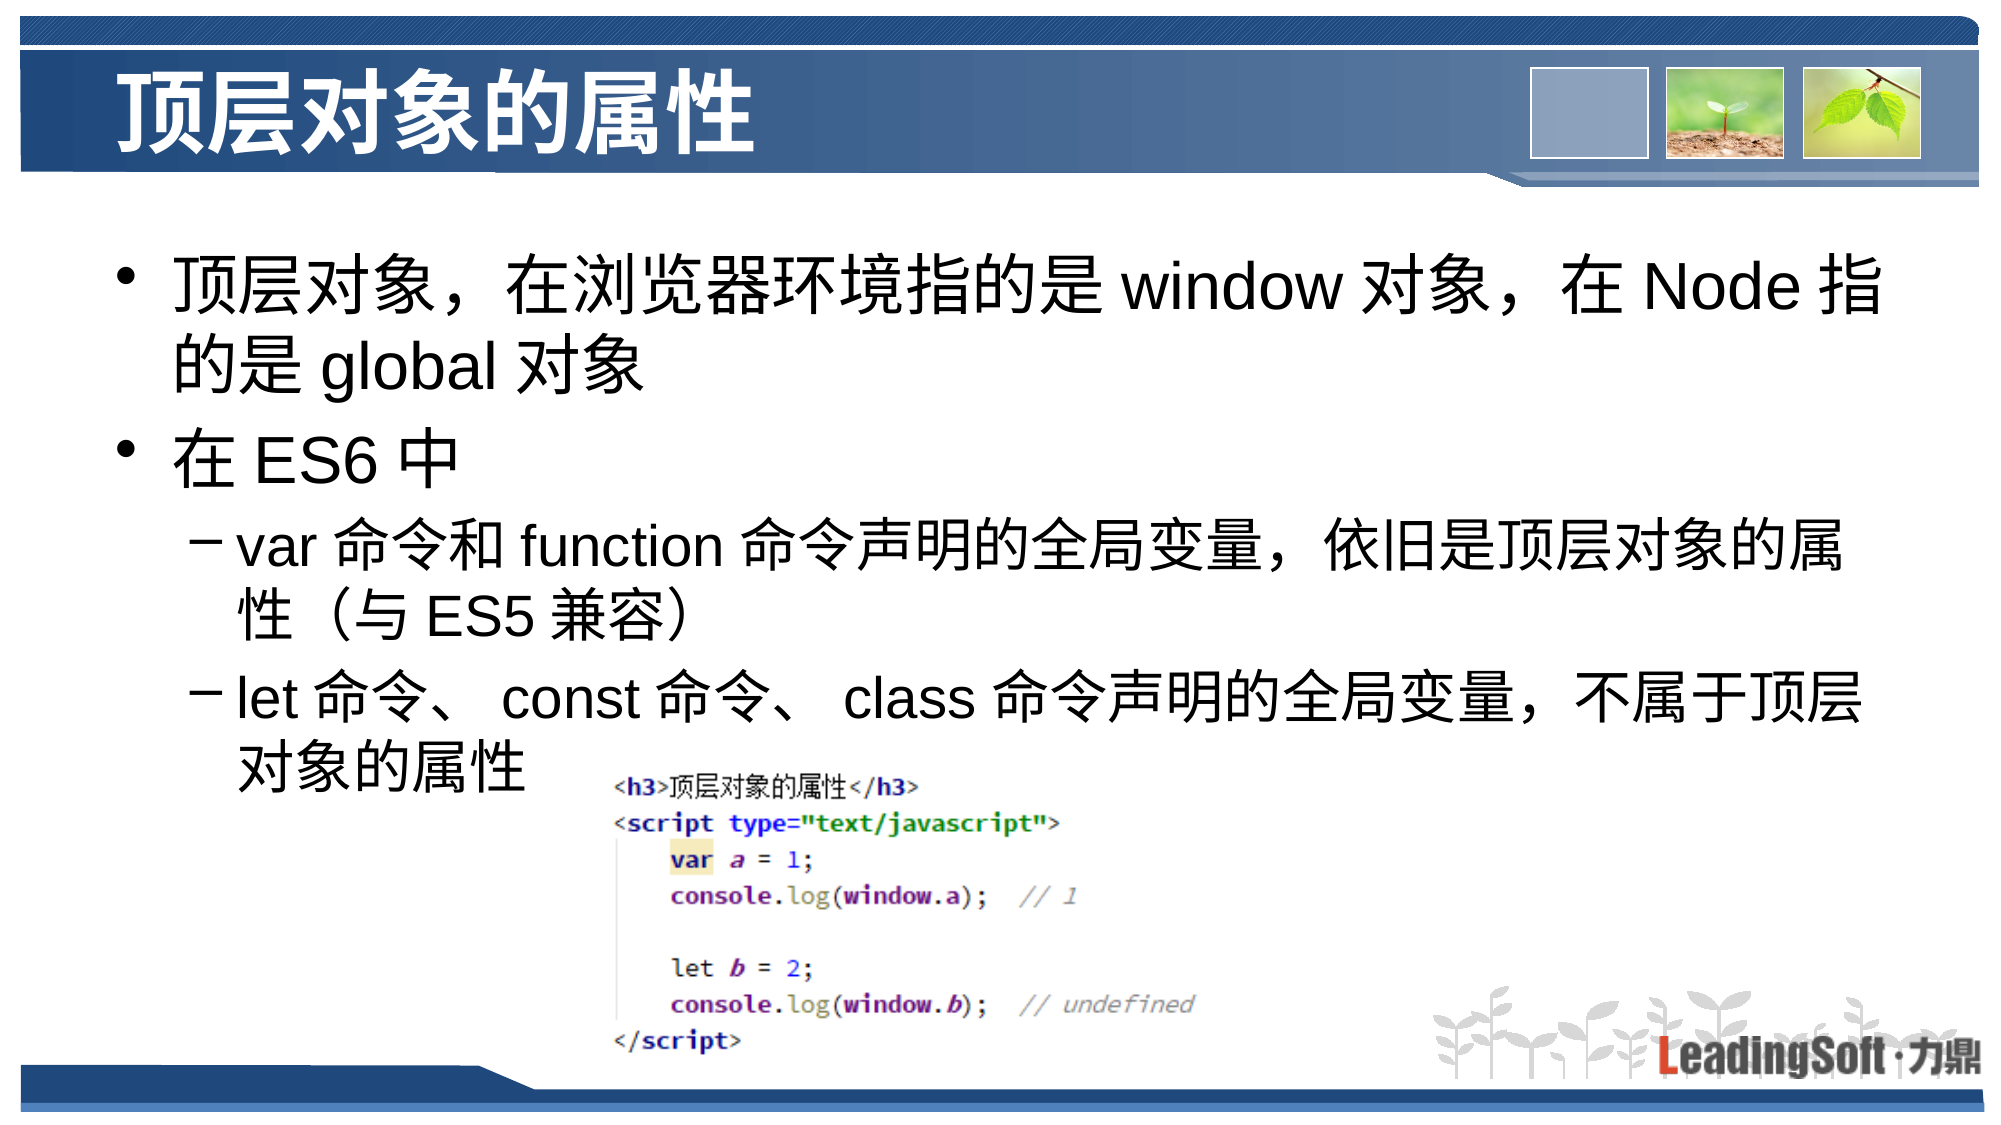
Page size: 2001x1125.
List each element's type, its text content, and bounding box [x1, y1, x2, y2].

list 顶层对象，在浏览器环境指的是window对象，在Node指的是global对象 在ES6中 var命令和function命令声明的全局变量，依旧是顶层对象的属性（与ES5兼容） let命令、const命令、class命令声明的全局变量，不属于顶层对象的属性 [99, 235, 1900, 1013]
picture [598, 762, 1237, 1071]
picture [1804, 69, 1920, 157]
picture [1659, 1036, 1983, 1079]
title 顶层对象的属性 [99, 39, 1517, 182]
picture [1667, 69, 1783, 157]
